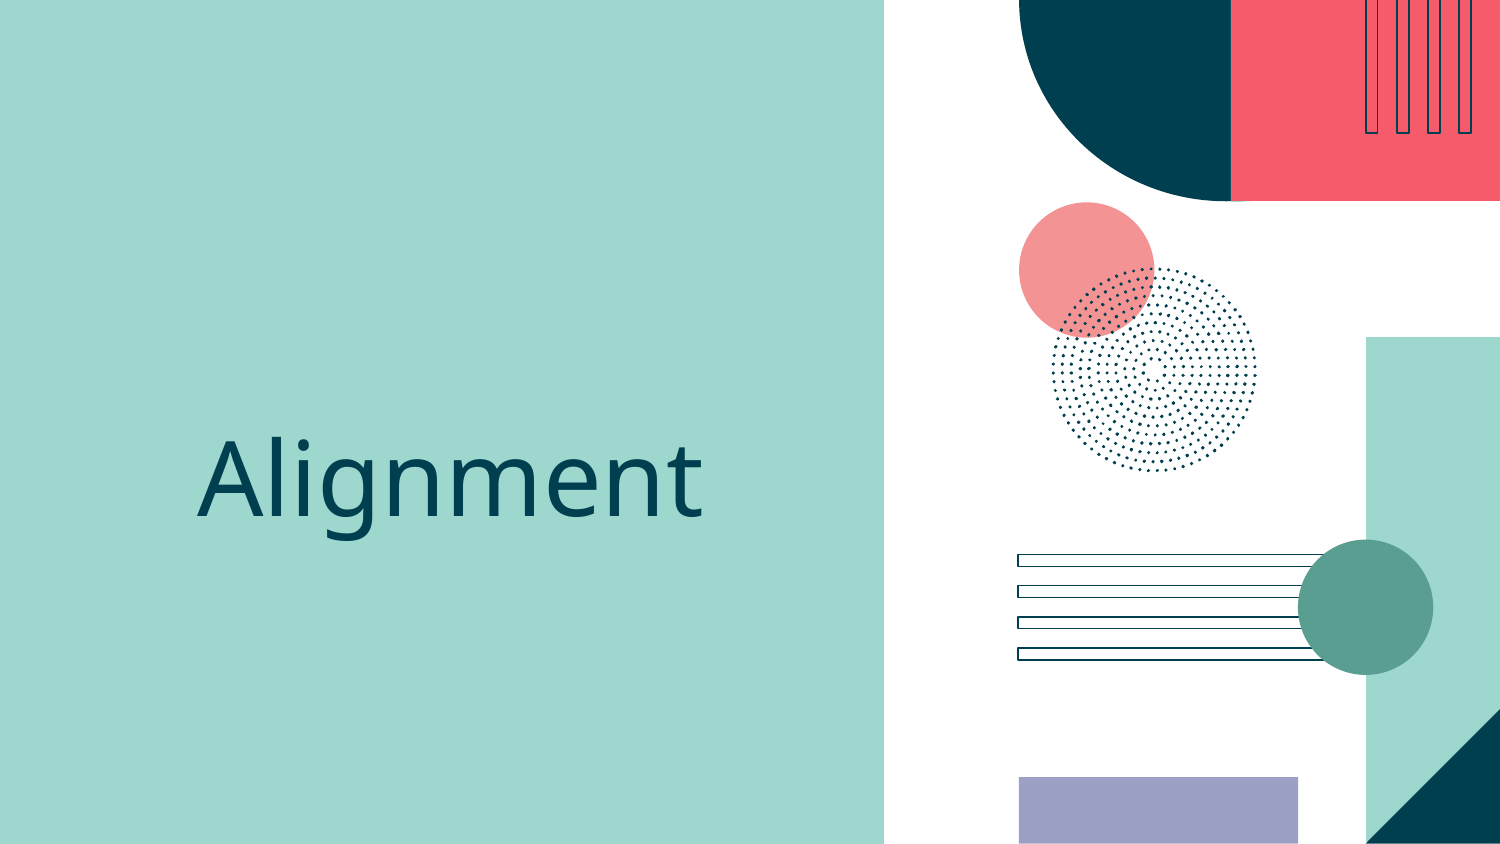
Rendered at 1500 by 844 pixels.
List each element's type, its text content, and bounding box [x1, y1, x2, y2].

title Alignment [134, 364, 768, 602]
